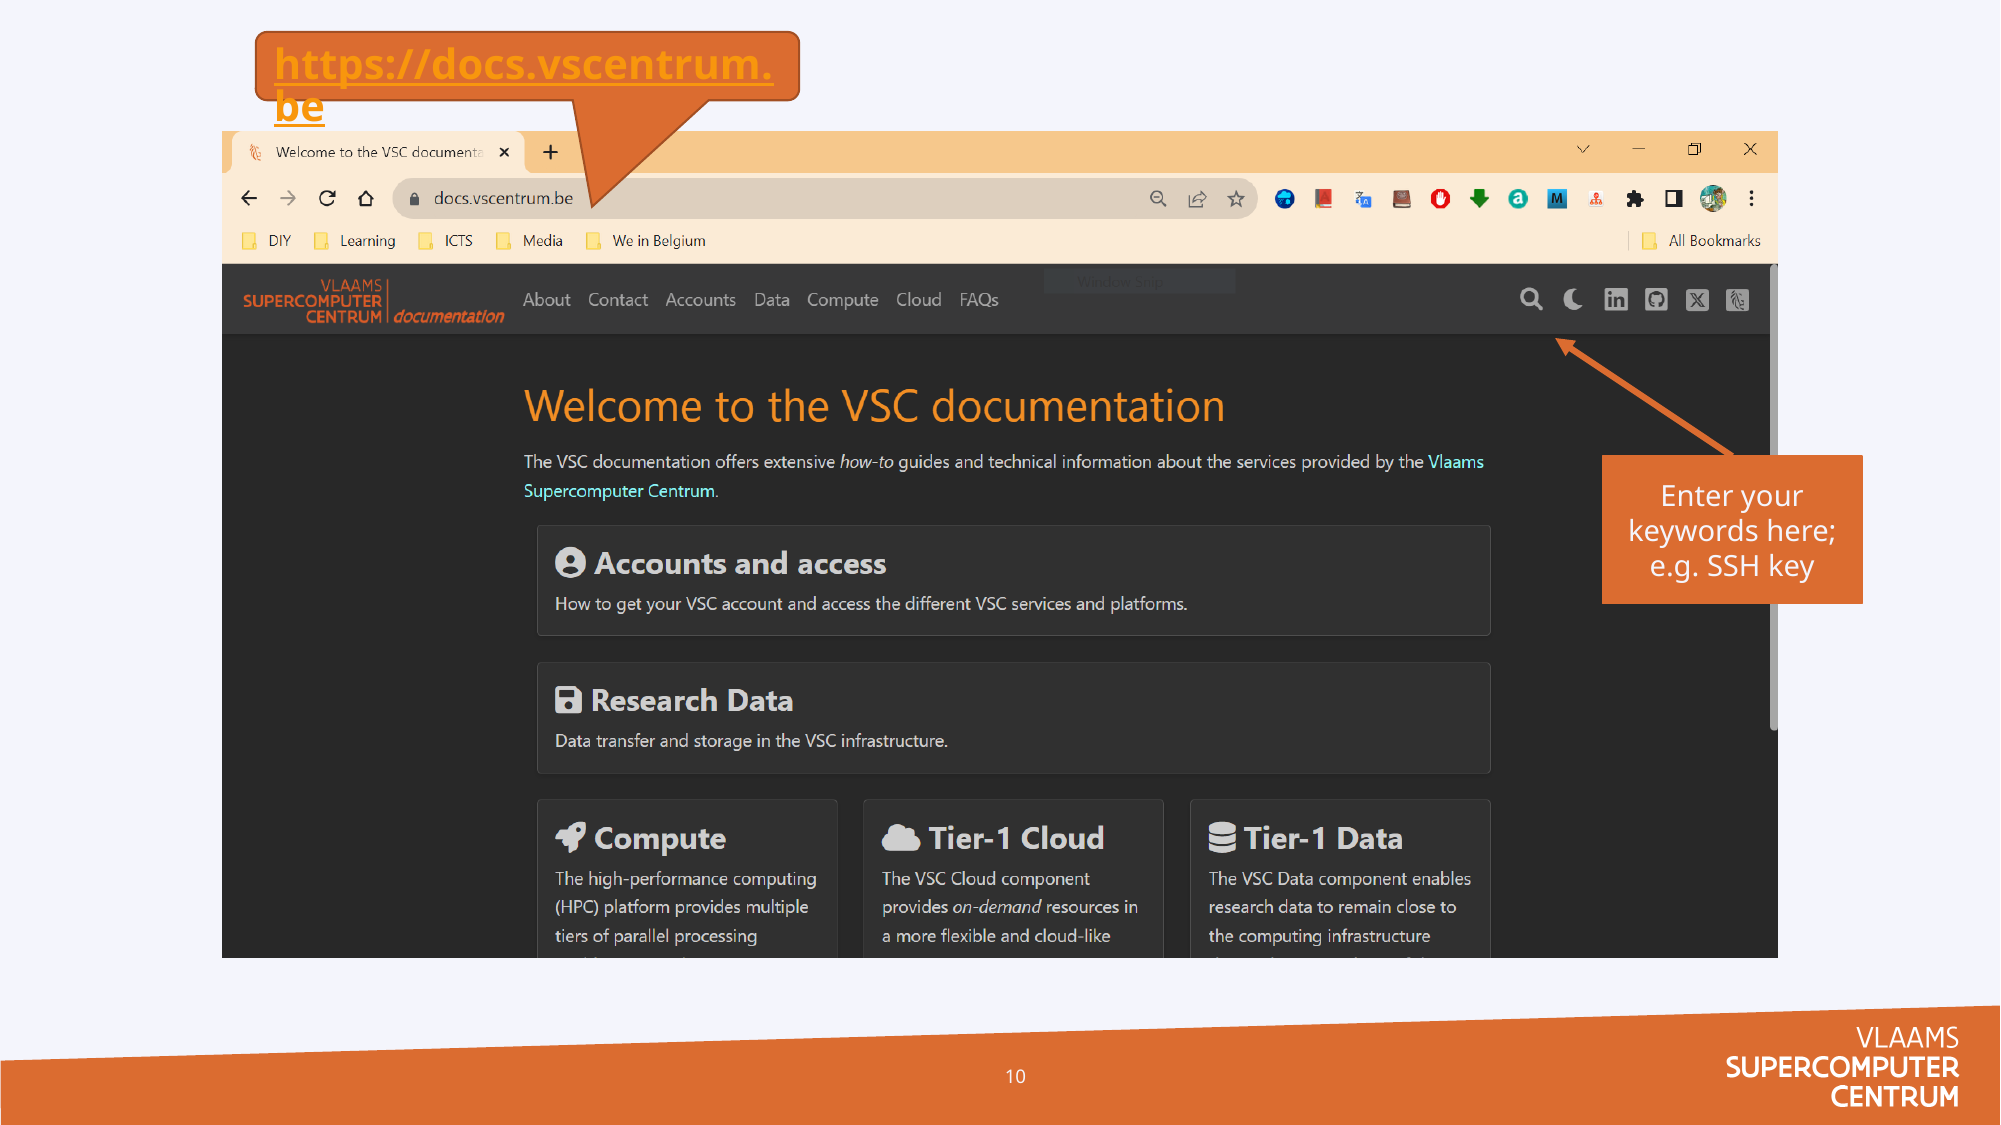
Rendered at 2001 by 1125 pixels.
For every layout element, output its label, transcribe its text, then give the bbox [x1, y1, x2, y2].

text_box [1555, 338, 1863, 604]
picture [222, 131, 1778, 958]
text_box https://docs.vscentrum.be [254, 30, 801, 131]
slide_number 10 [958, 1047, 1042, 1108]
picture [1725, 1021, 1960, 1117]
